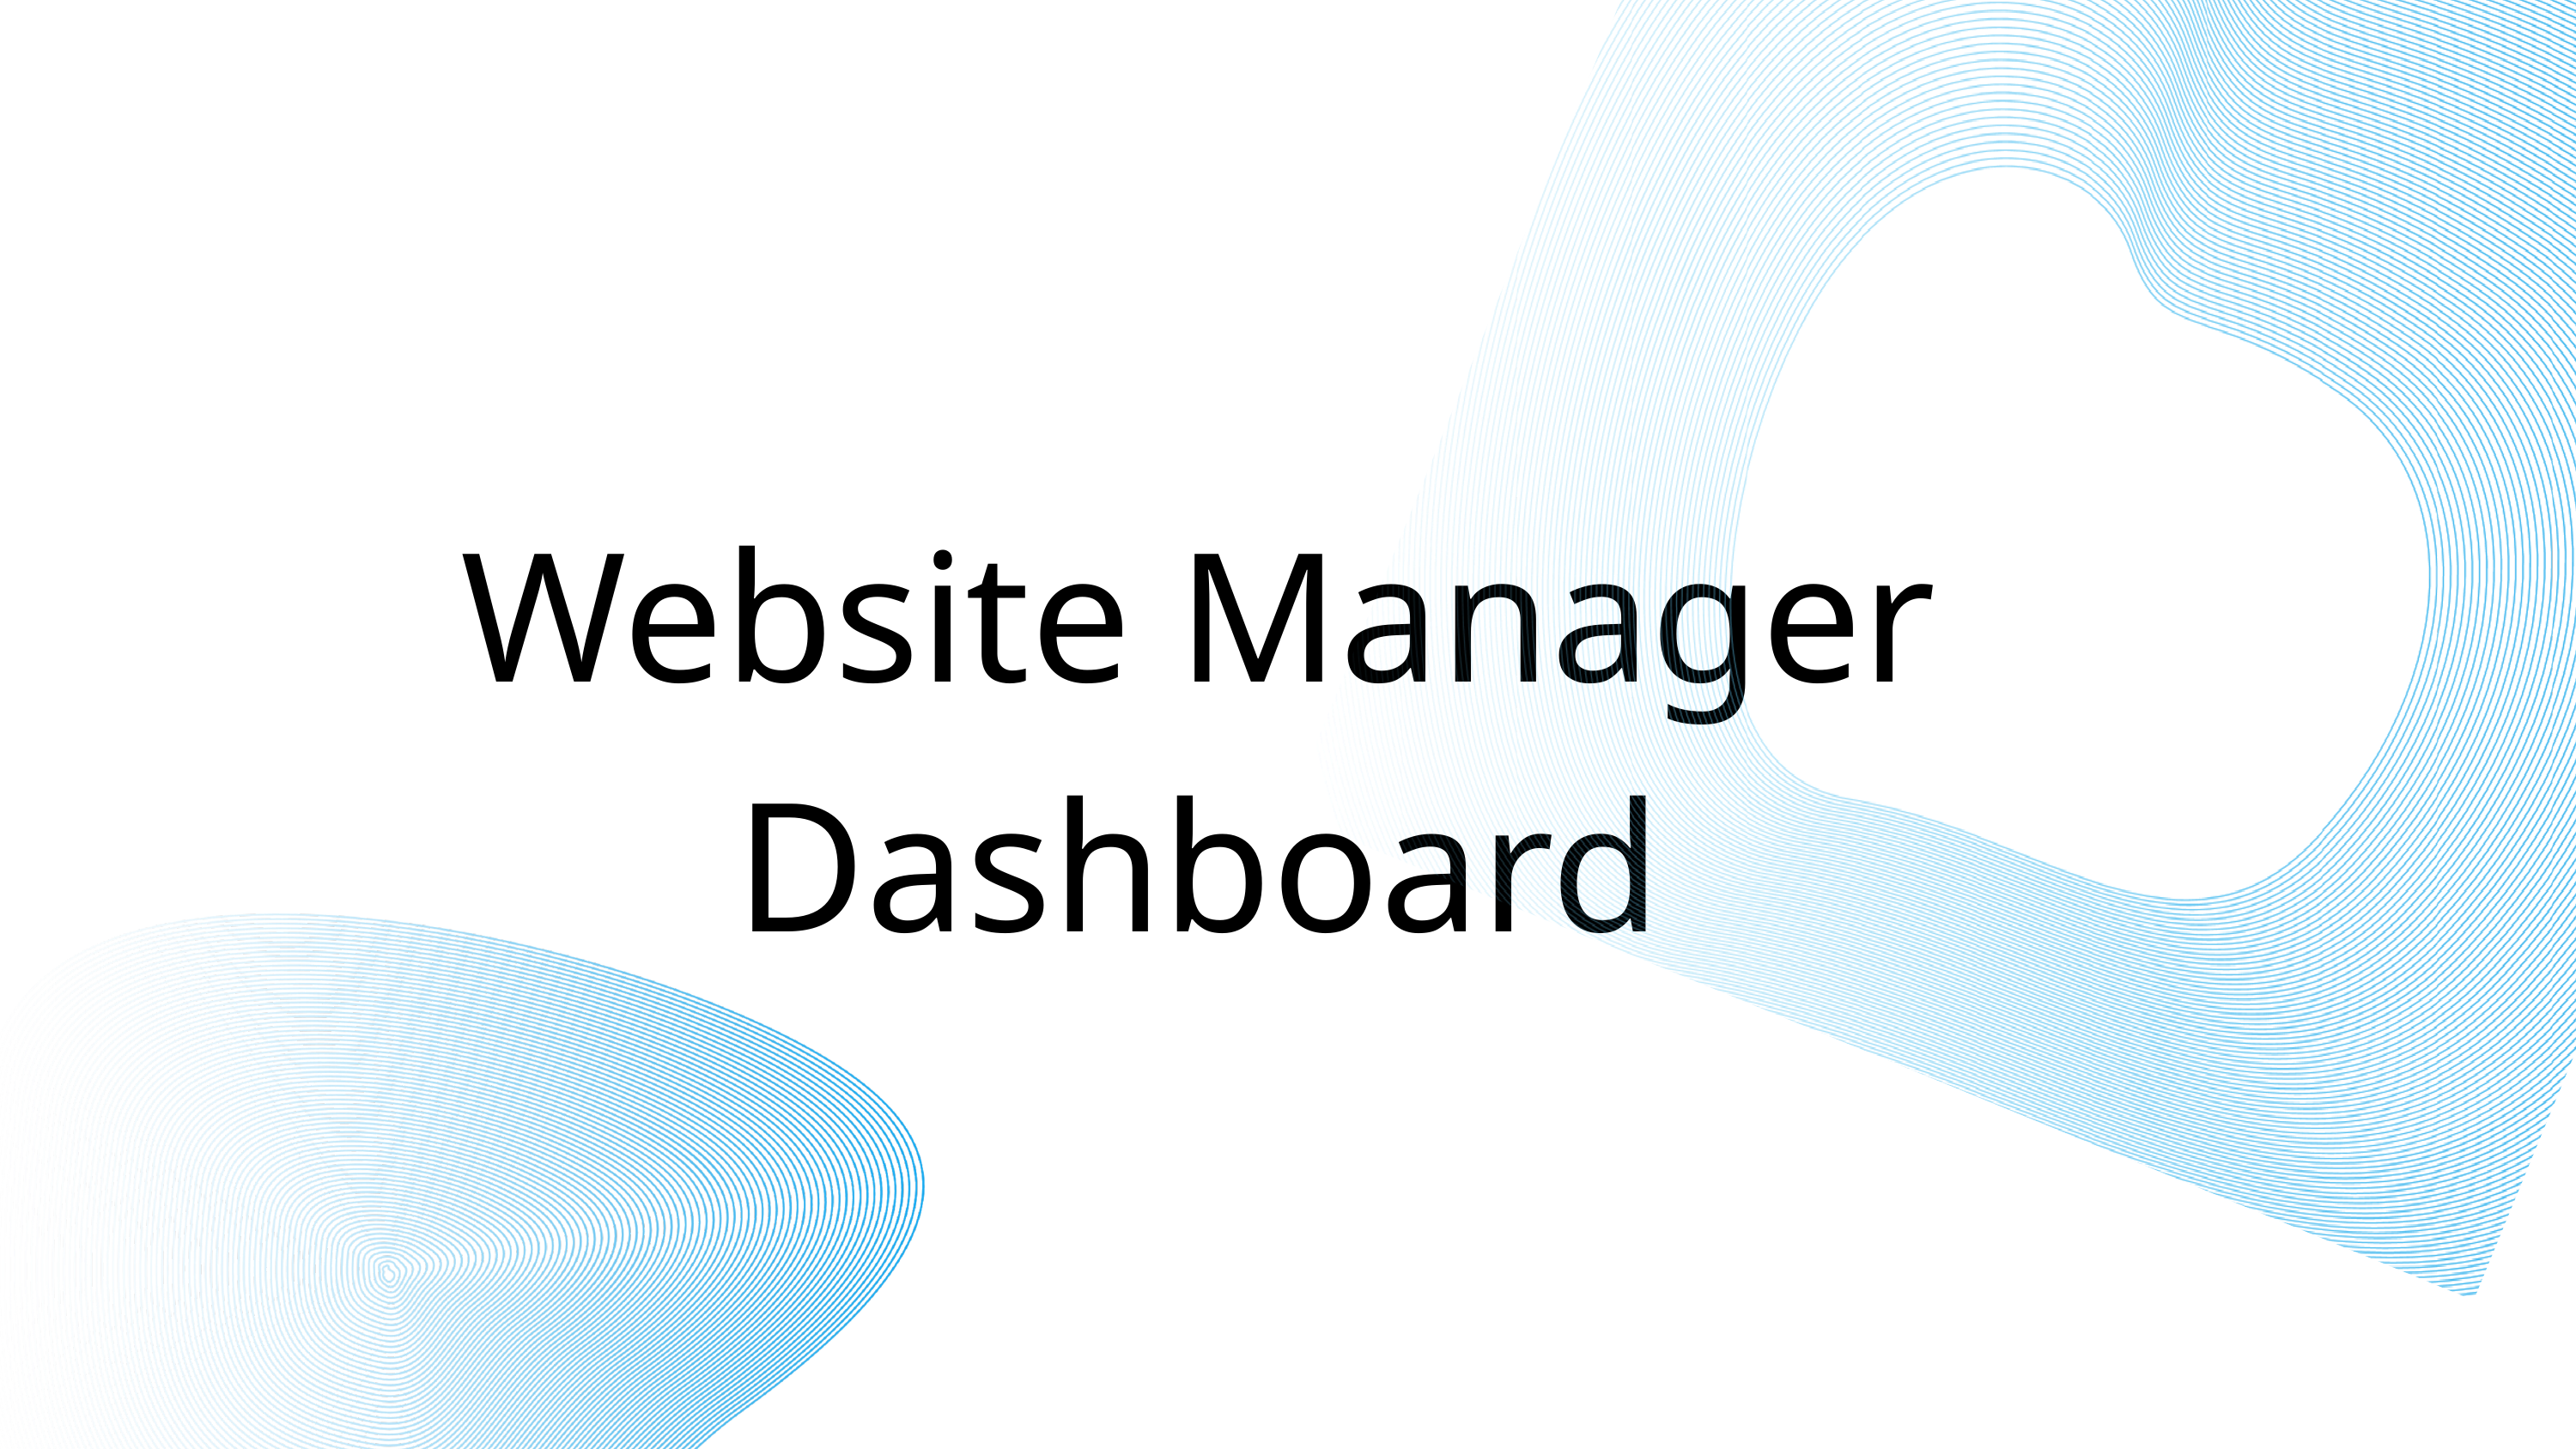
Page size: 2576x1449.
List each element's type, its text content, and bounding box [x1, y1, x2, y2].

text_box Website Manager Dashboard [448, 467, 1662, 968]
text_box [1286, 0, 2576, 1300]
text_box [0, 905, 932, 1449]
